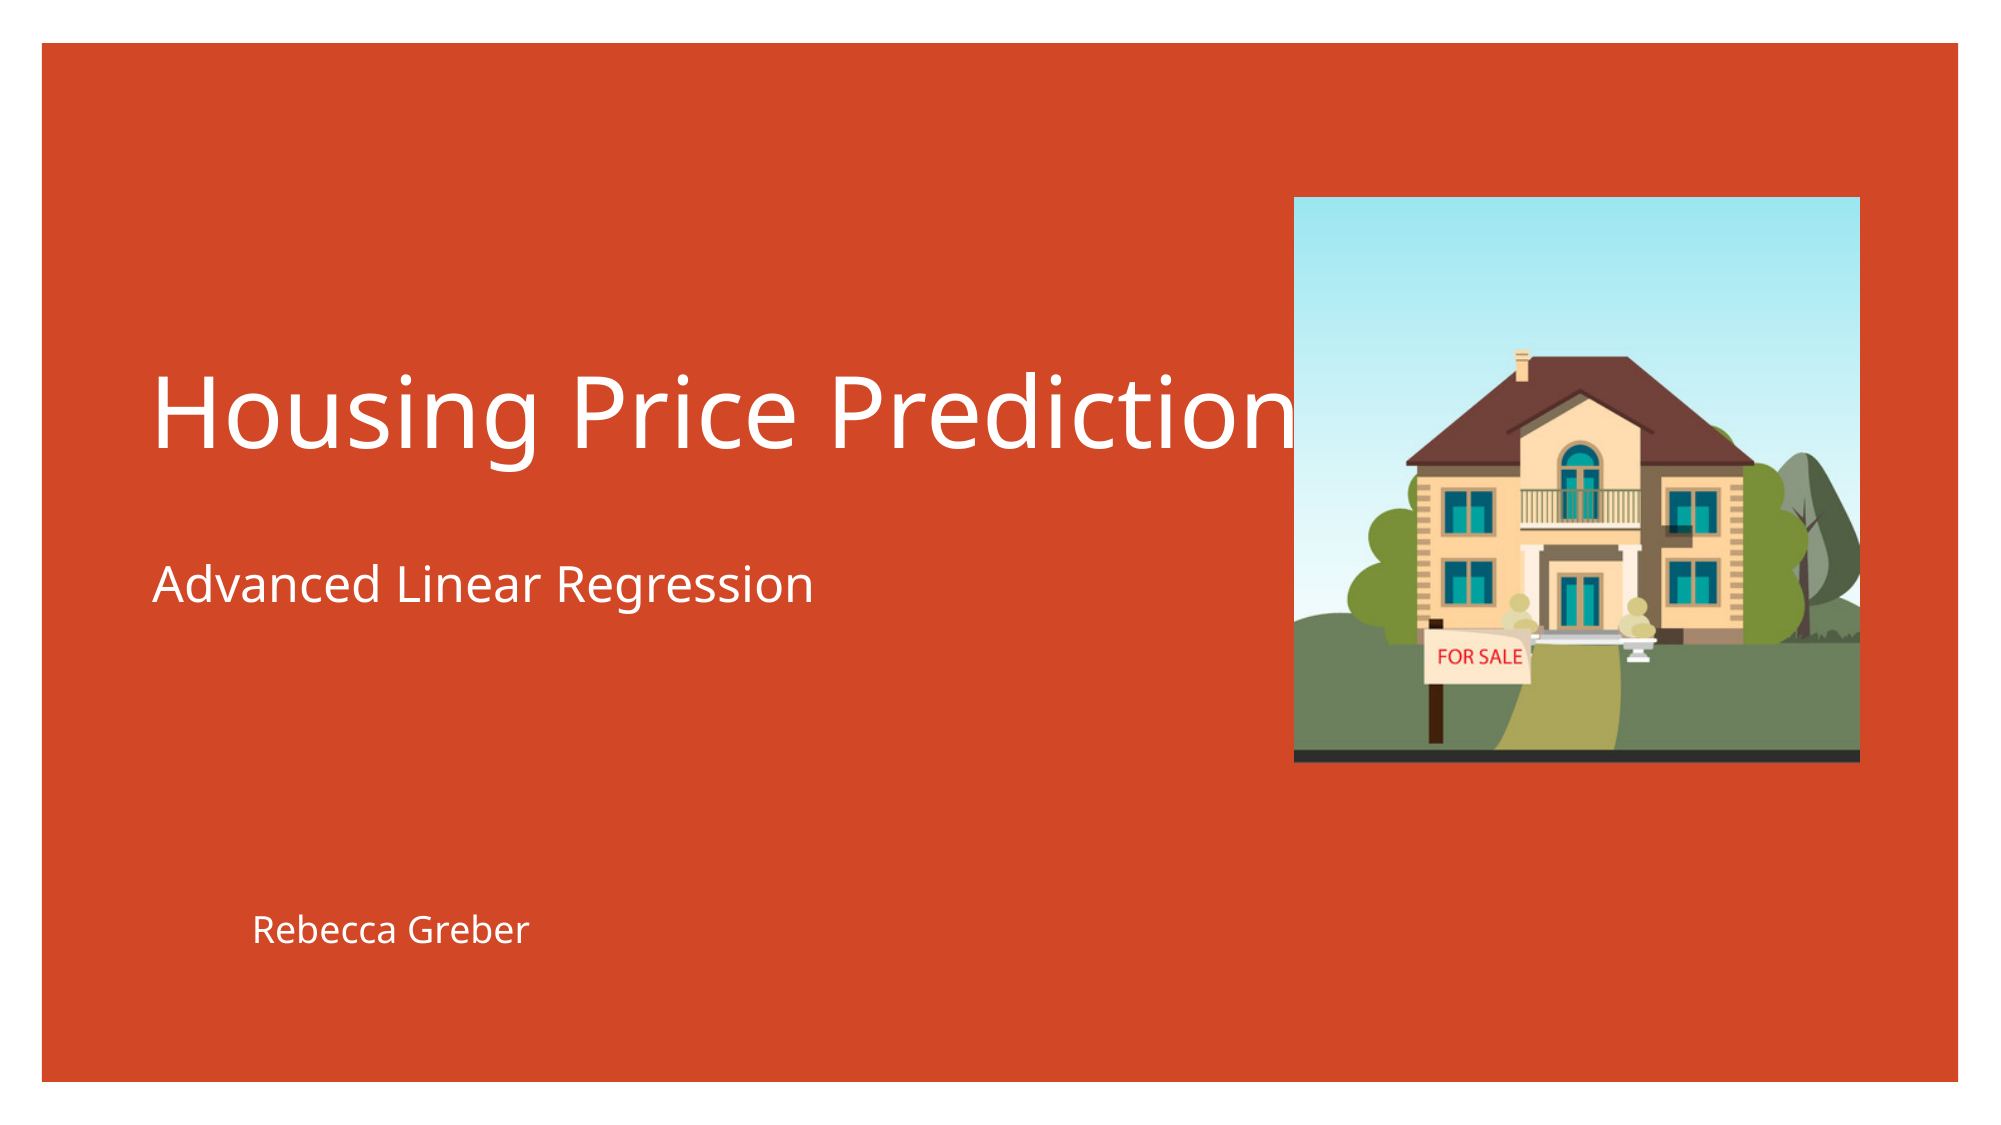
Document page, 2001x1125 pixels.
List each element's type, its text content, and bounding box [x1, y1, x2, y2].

picture [1294, 197, 1860, 763]
title Housing Price Predictions [134, 213, 1294, 605]
subtitle Advanced Linear Regression [137, 515, 1294, 702]
text_box Rebecca Greber [237, 899, 590, 1004]
